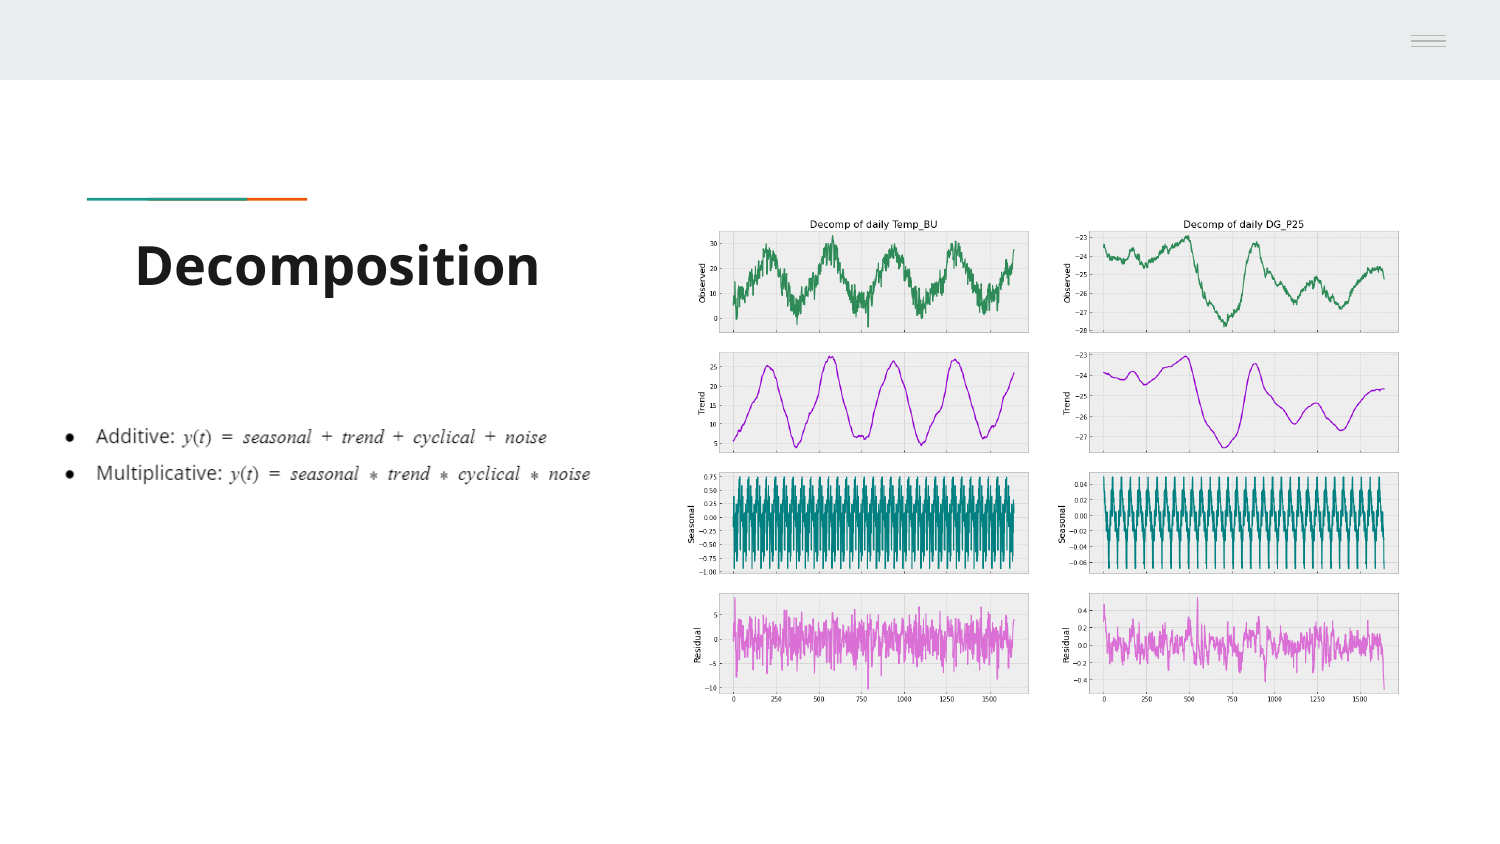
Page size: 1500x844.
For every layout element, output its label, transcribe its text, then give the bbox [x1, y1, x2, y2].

title Decomposition [119, 216, 681, 305]
picture [683, 216, 1402, 707]
picture [39, 414, 641, 508]
